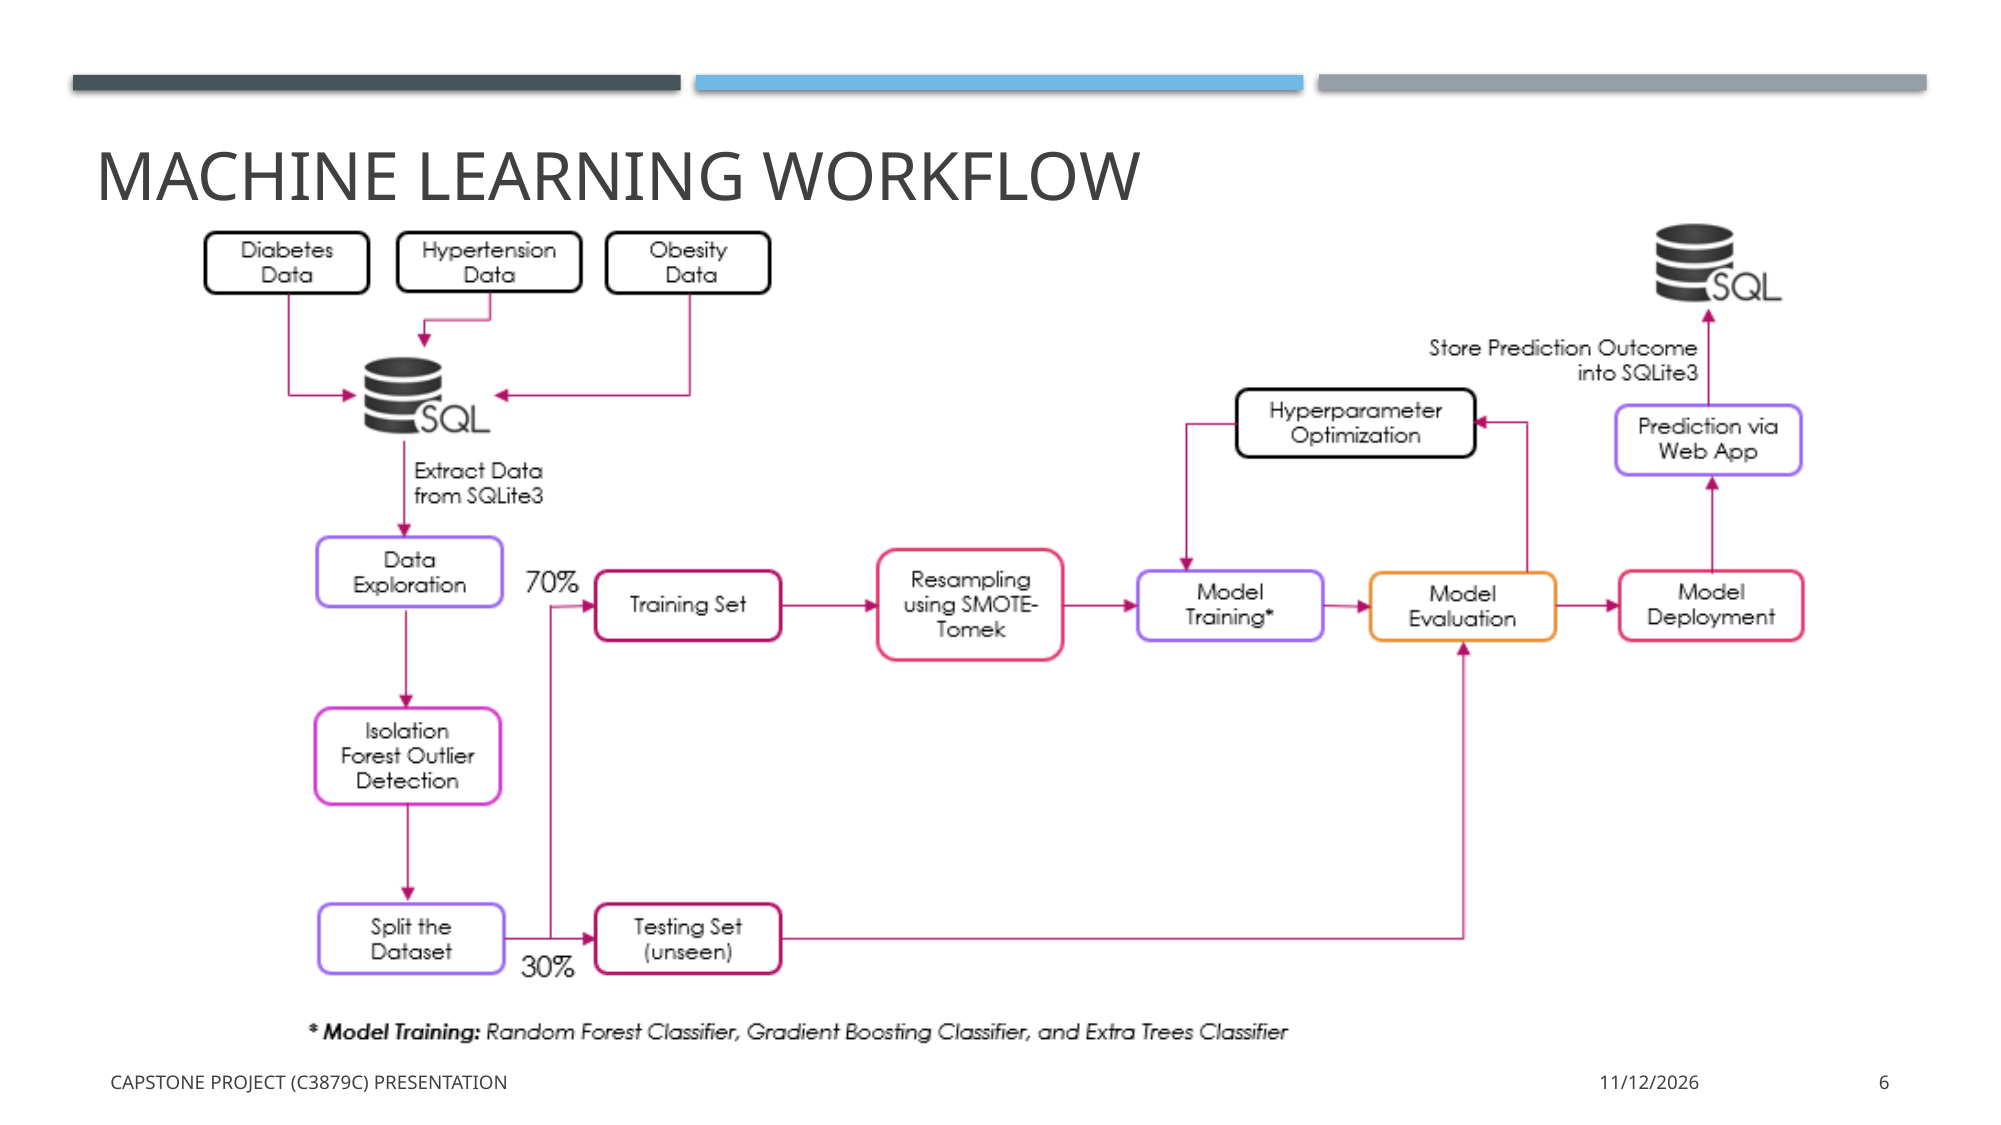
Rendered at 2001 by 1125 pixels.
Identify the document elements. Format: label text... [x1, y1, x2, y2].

slide_number 6 [1732, 1053, 1905, 1114]
title Machine Learning Workflow [80, 26, 1891, 222]
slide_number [1247, 1063, 1715, 1114]
picture [181, 207, 1819, 1055]
footer Capstone Project (C3879C) Presentation [95, 1053, 1230, 1114]
